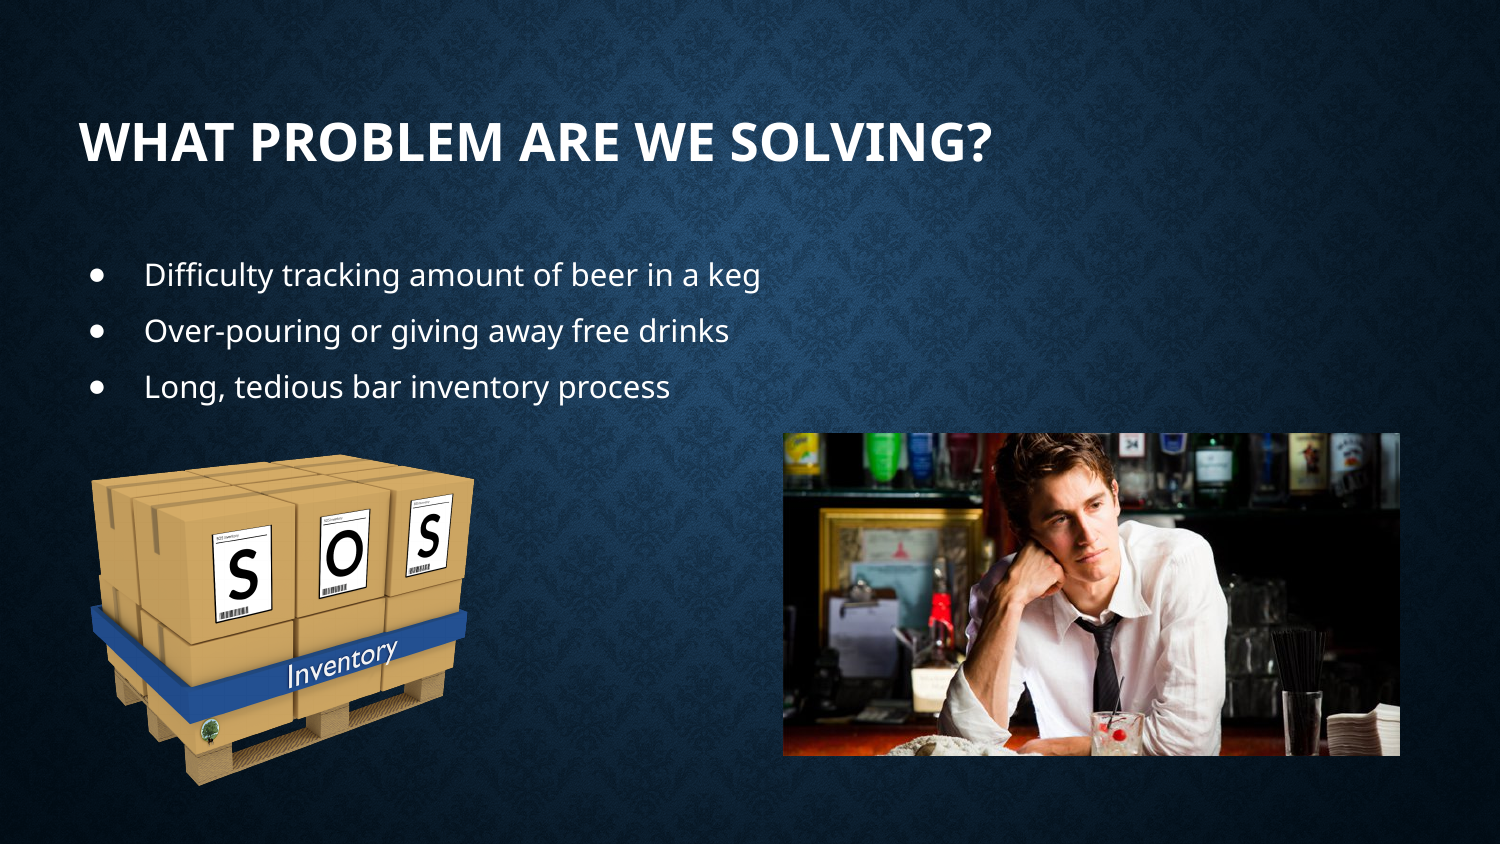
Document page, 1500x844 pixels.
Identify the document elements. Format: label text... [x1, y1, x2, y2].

picture [0, 0, 1500, 844]
title WHAT PROBLEM ARE WE SOLVING? [63, 75, 1437, 188]
list Difficulty tracking amount of beer in a keg Over-pouring or giving away free drinks Long, tedious bar inventory process [53, 221, 1158, 727]
